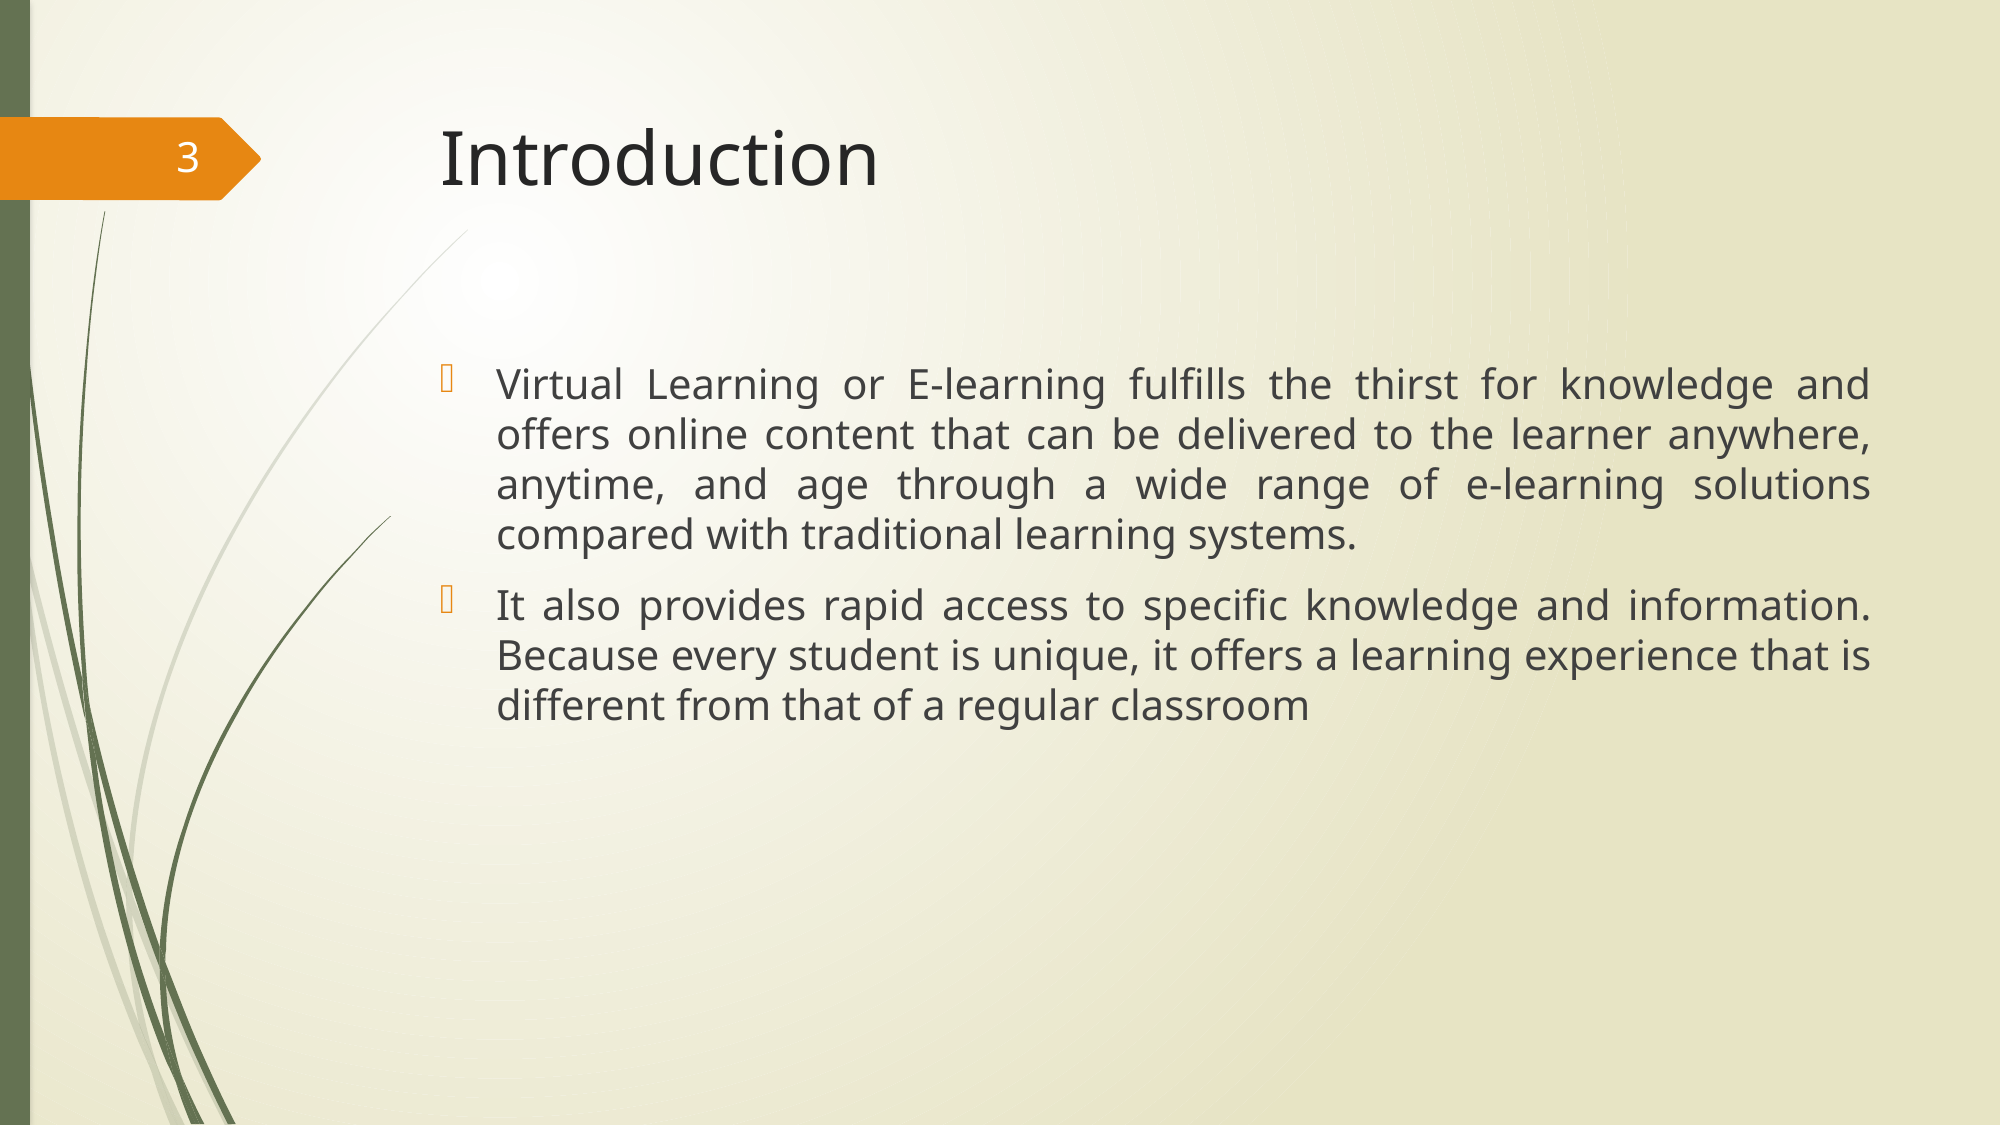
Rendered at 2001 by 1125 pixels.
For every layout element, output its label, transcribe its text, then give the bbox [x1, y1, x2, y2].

title Introduction [425, 102, 1888, 313]
list Virtual Learning or E-learning fulfills the thirst for knowledge and offers online content that can be delivered to the learner anywhere, anytime, and age through a wide range of e-learning solutions compared with traditional learning systems. It also provides rapid access to specific knowledge and information. Because every student is unique, it offers a learning experience that is different from that of a regular classroom [424, 350, 1888, 970]
slide_number 3 [87, 129, 216, 190]
